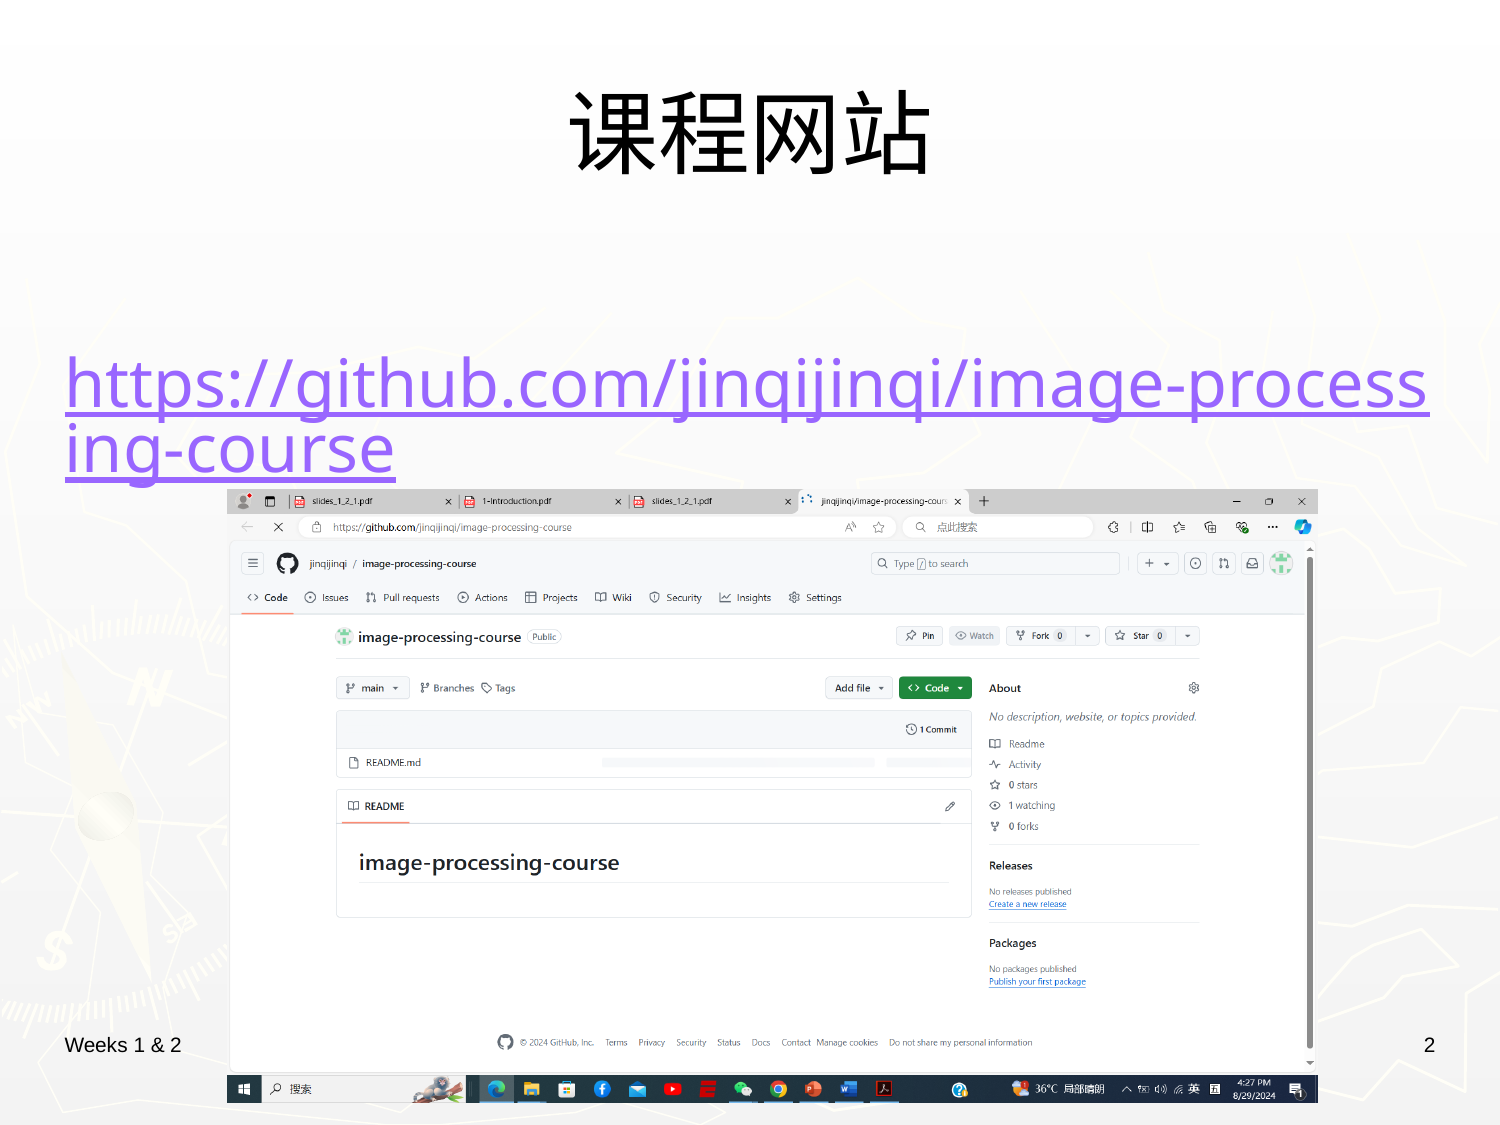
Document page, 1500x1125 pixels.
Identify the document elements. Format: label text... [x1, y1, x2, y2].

picture [227, 489, 1318, 1103]
list https://github.com/jinqijinqi/image-processing-course [49, 262, 1451, 1001]
title 课程网站 [49, 37, 1451, 225]
slide_number Weeks 1 & 2 [49, 1024, 227, 1103]
slide_number 2 [1318, 1024, 1451, 1103]
